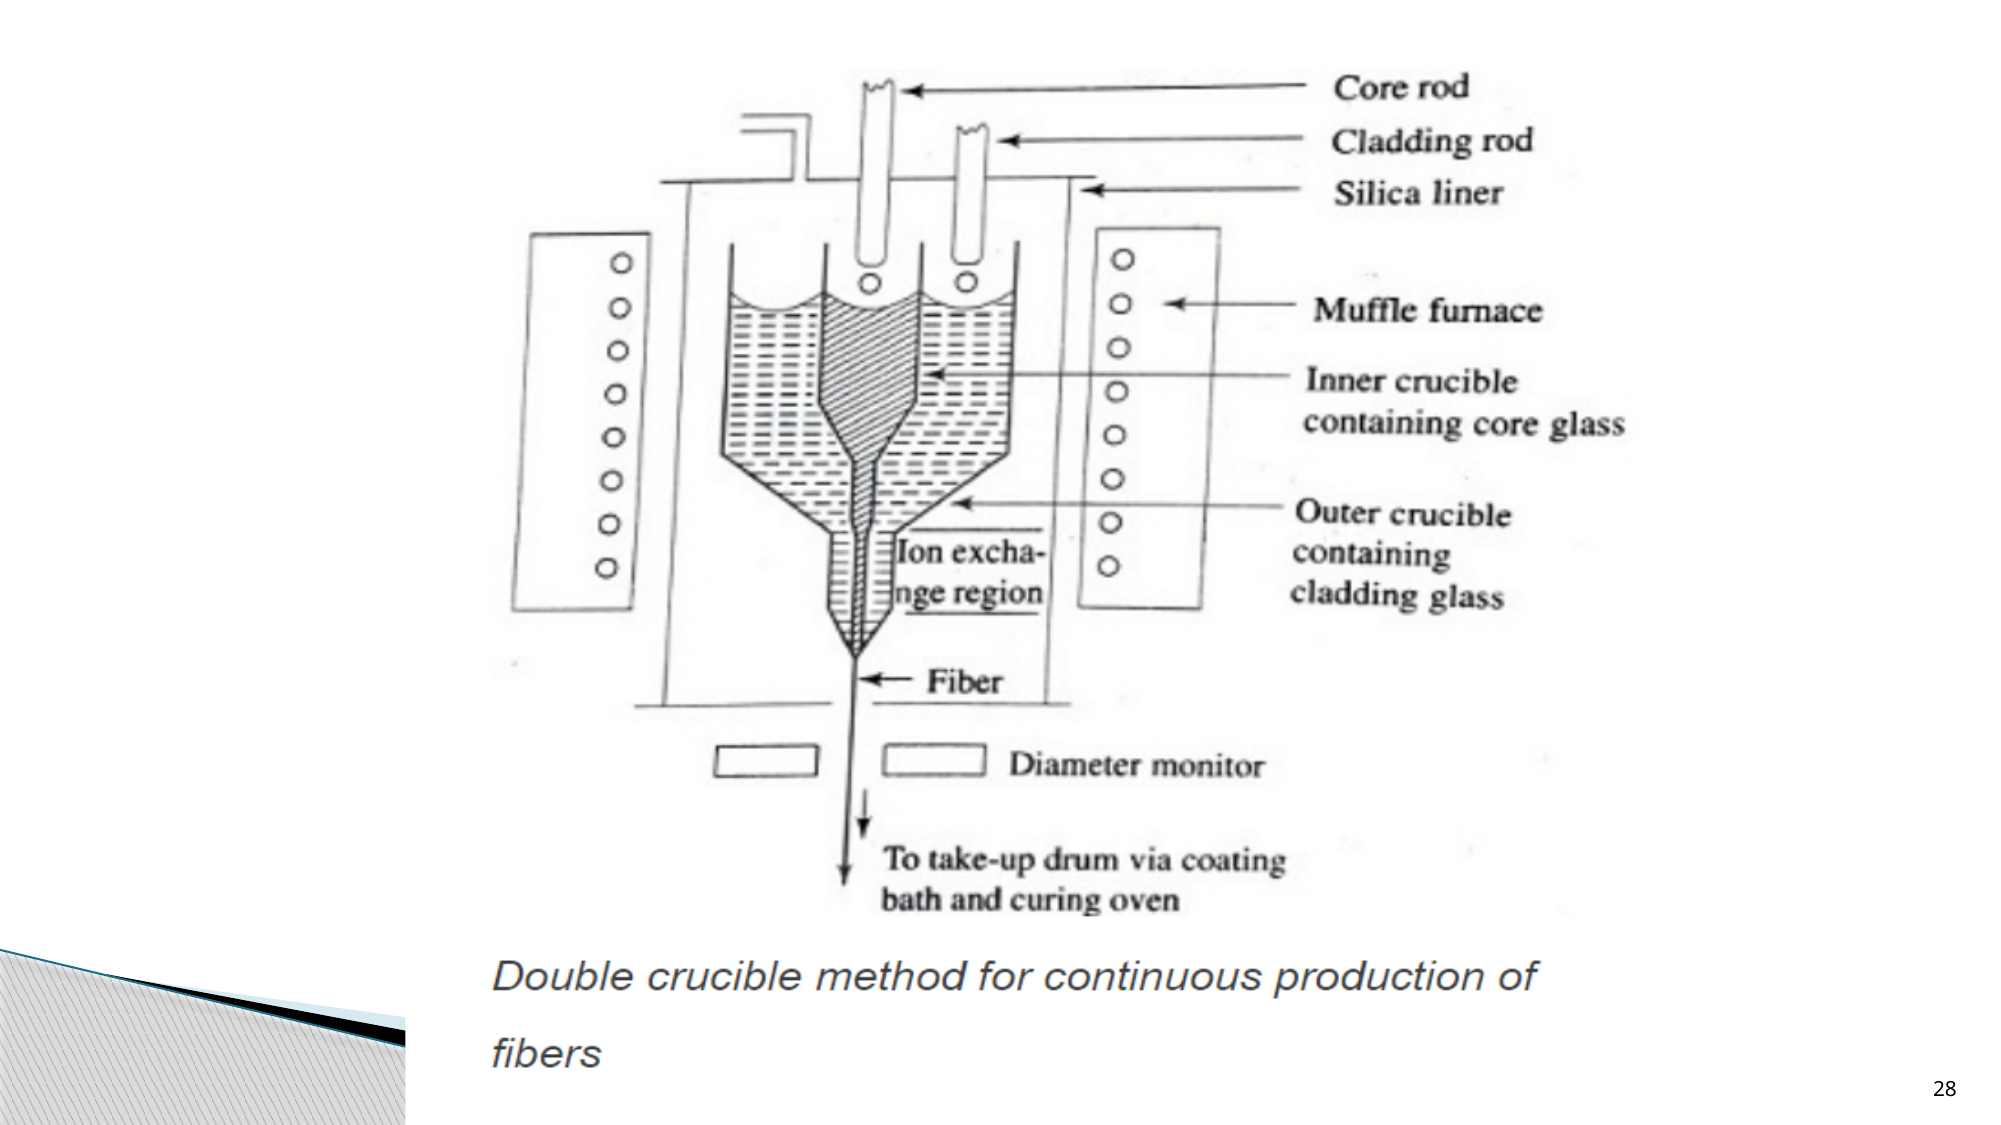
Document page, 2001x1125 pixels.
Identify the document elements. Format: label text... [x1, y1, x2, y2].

slide_number 28 [1891, 1051, 1972, 1112]
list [405, 10, 1738, 1125]
